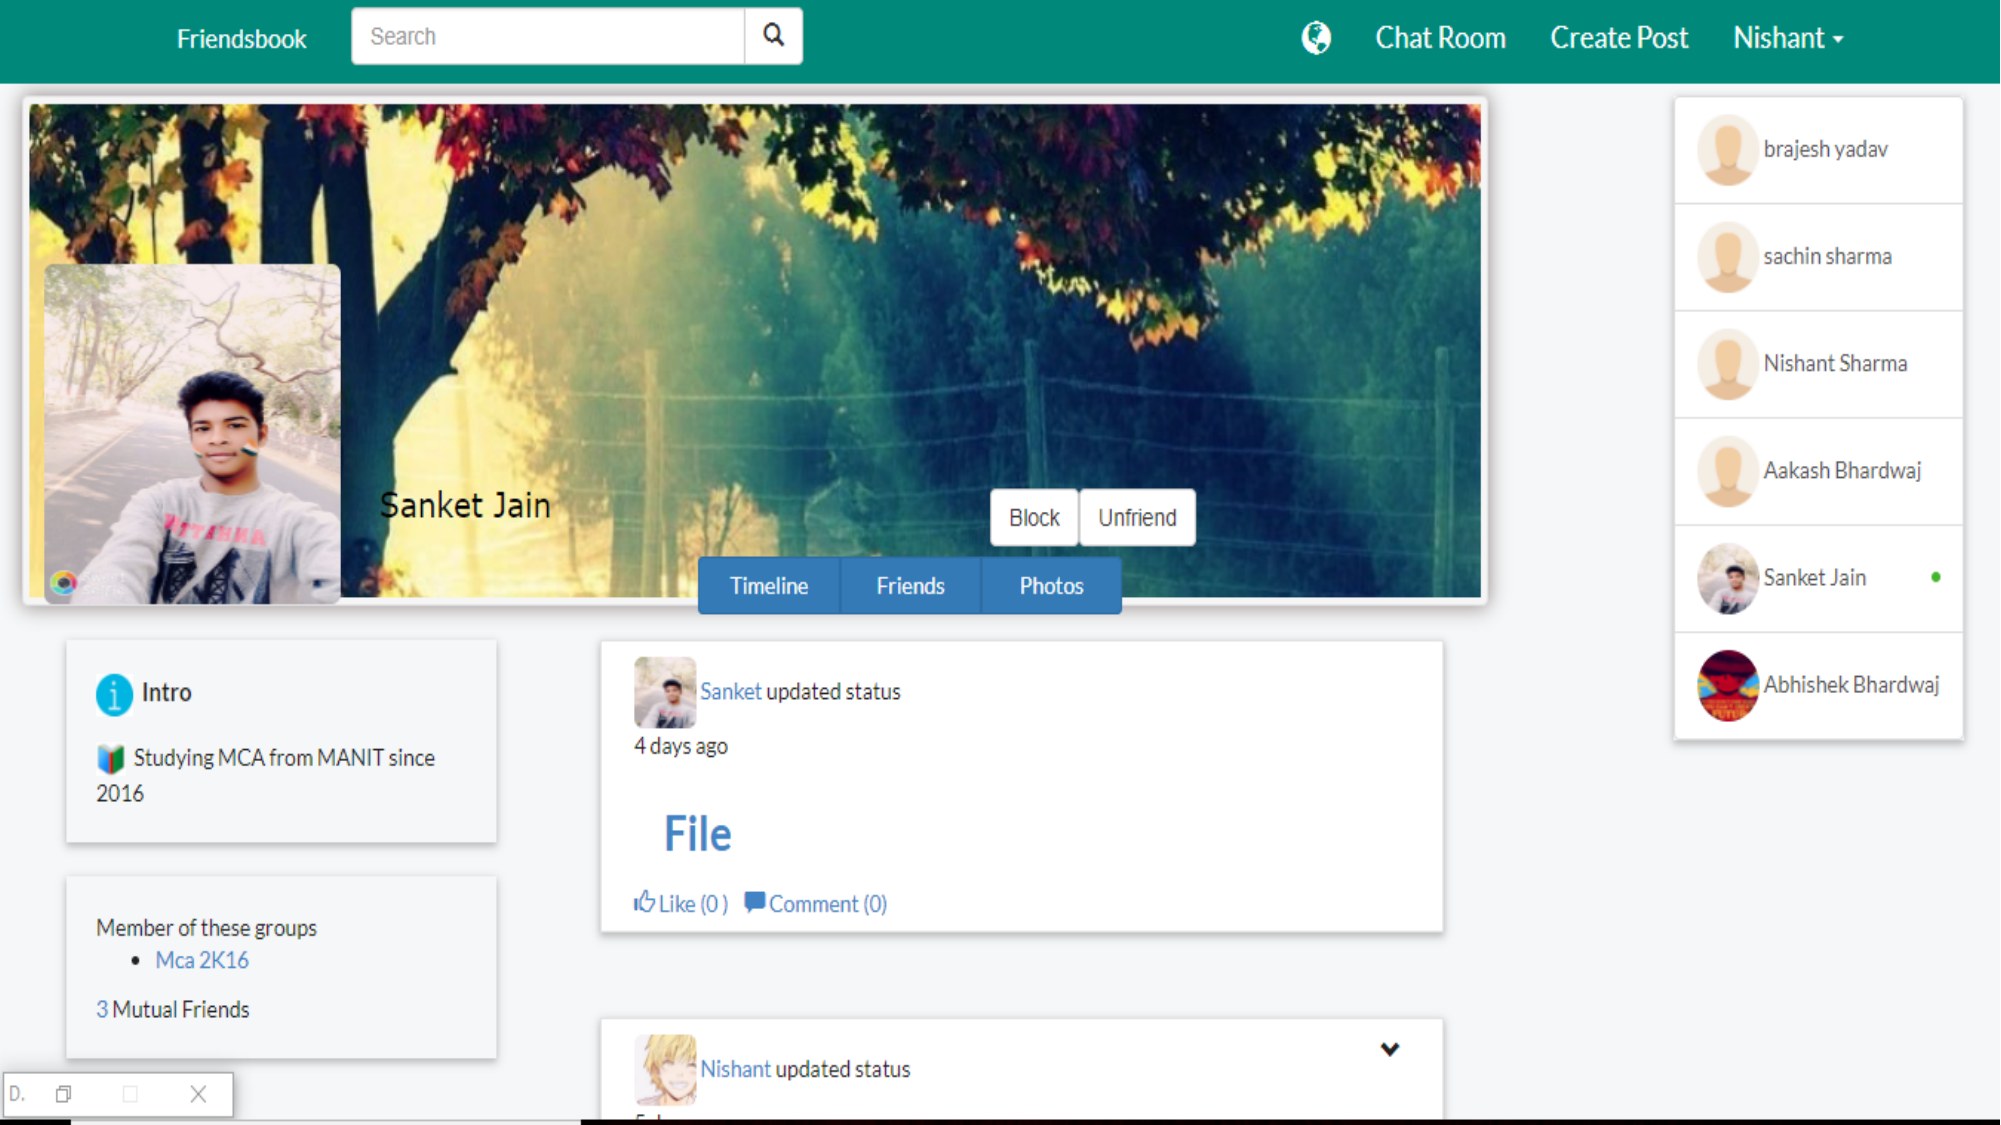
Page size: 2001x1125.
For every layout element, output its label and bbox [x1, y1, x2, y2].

list [0, 0, 2000, 1125]
